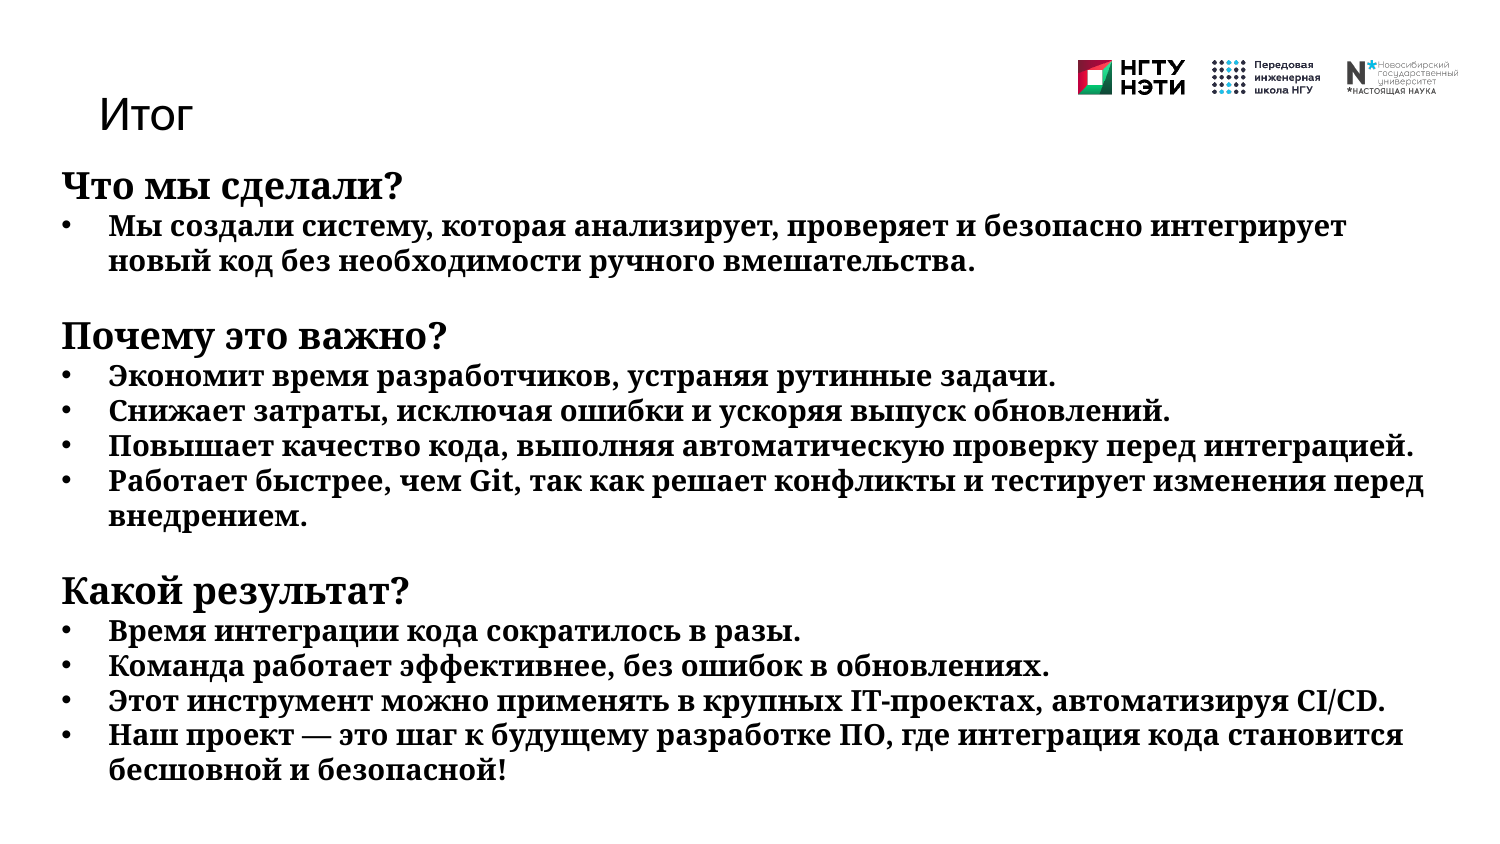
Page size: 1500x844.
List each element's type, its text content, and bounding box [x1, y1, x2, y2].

picture [1078, 60, 1185, 95]
text_box Что мы сделали? Мы создали систему, которая анализирует, проверяет и безопасно интегрирует новый код без необходимости ручного вмешательства. Почему это важно? Экономит время разработчиков, устраняя рутинные задачи. Снижает затраты, исключая ошибки и ускоряя выпуск обновлений. Повышает качество кода, выполняя автоматическую проверку перед интеграцией. Работает быстрее, чем Git, так как решает конфликты и тестирует изменения перед внедрением. Какой результат? Время интеграции кода сократилось в разы. Команда работает эффективнее, без ошибок в обновлениях. Этот инструмент можно применять в крупных IT-проектах, автоматизируя CI/CD. Наш проект — это шаг к будущему разработке ПО, где интеграция кода становится бесшовной и безопасной! [46, 154, 1458, 794]
picture [1347, 60, 1458, 95]
picture [1212, 60, 1320, 95]
text_box Итог [87, 75, 1267, 154]
